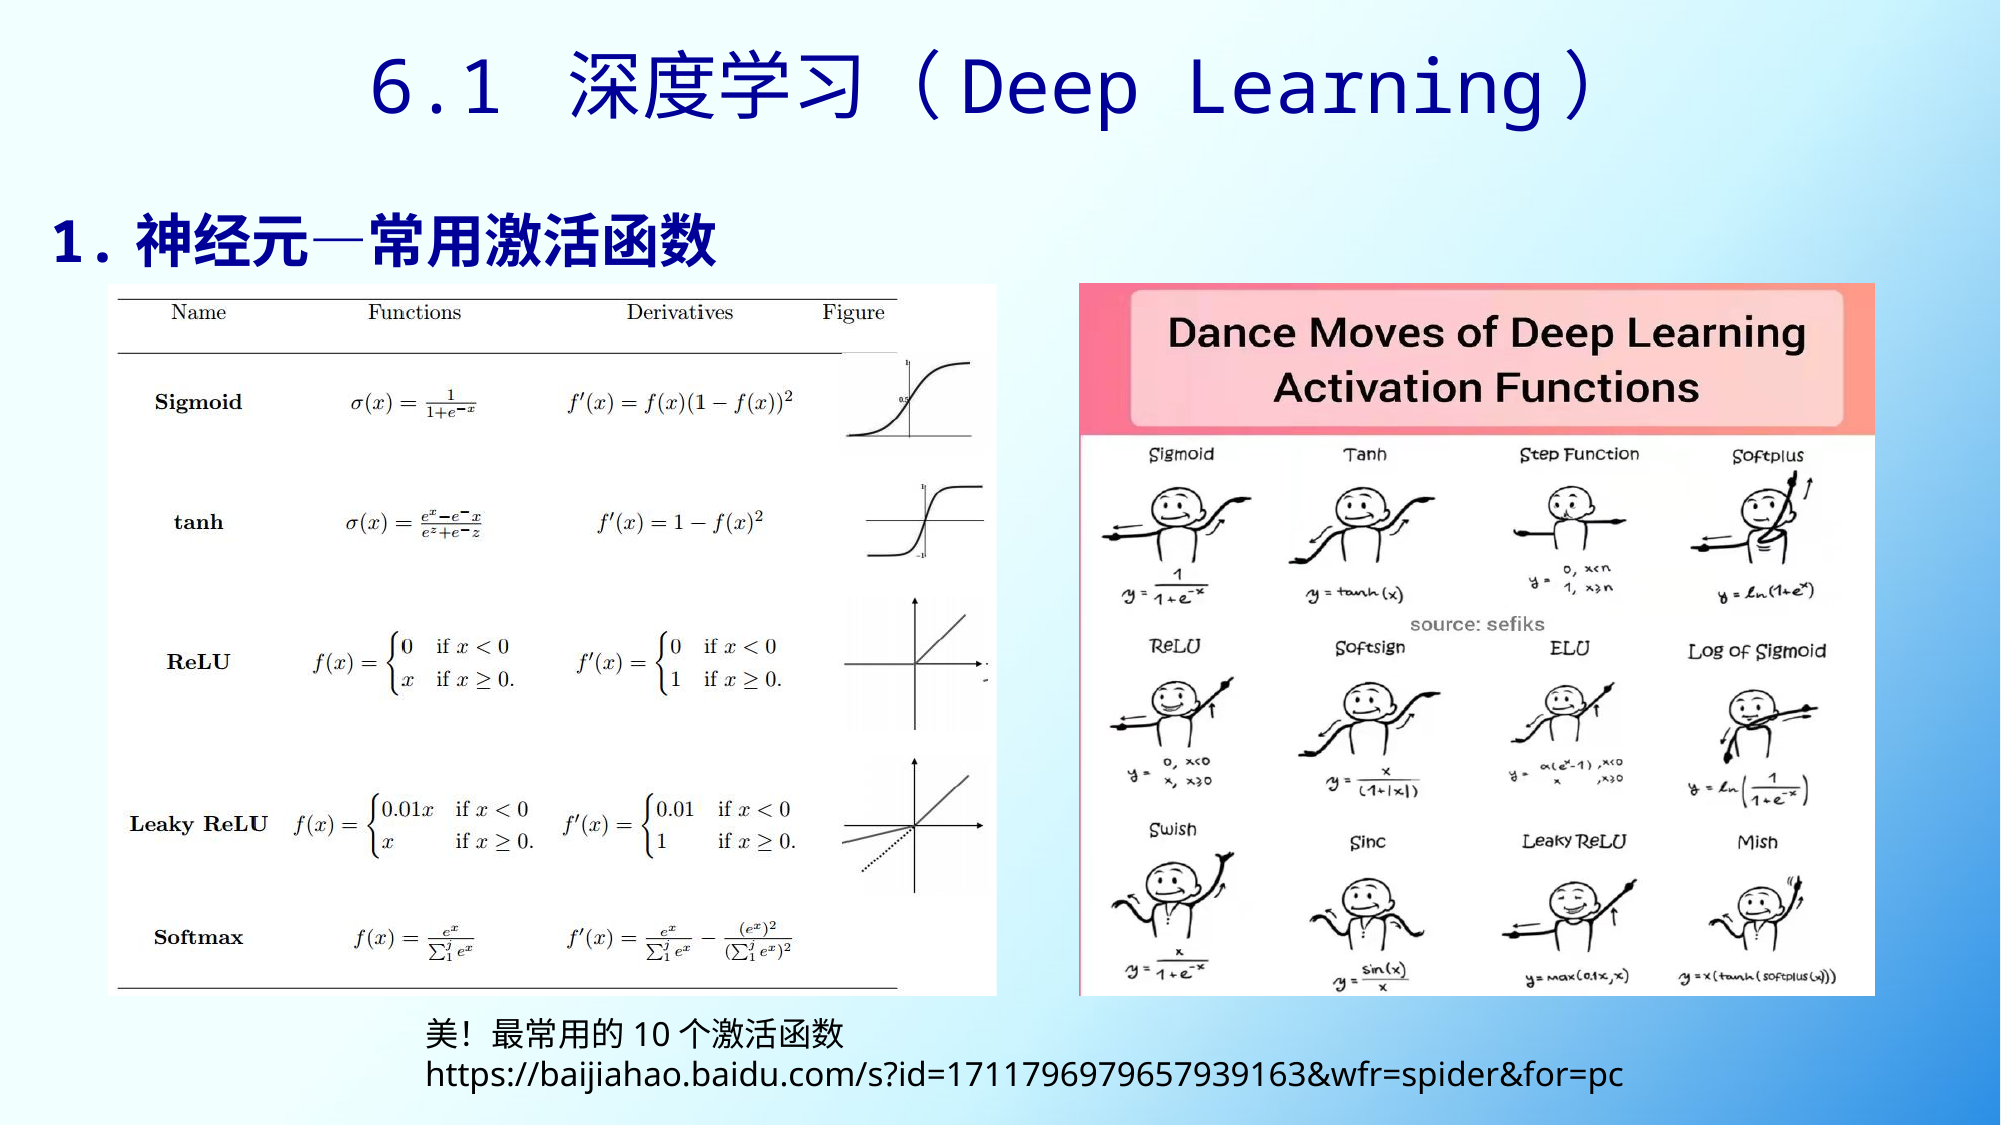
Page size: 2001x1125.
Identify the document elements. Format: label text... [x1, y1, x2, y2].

text_box 6.1 深度学习（Deep Learning） [86, 30, 1922, 136]
text_box 美！最常用的10个激活函数 https://baijiahao.baidu.com/s?id=1711796979657939163&wfr=spider&for=pc [410, 1005, 1679, 1101]
text_box 1.神经元—常用激活函数 [36, 162, 1934, 282]
picture [0, 0, 2001, 1125]
